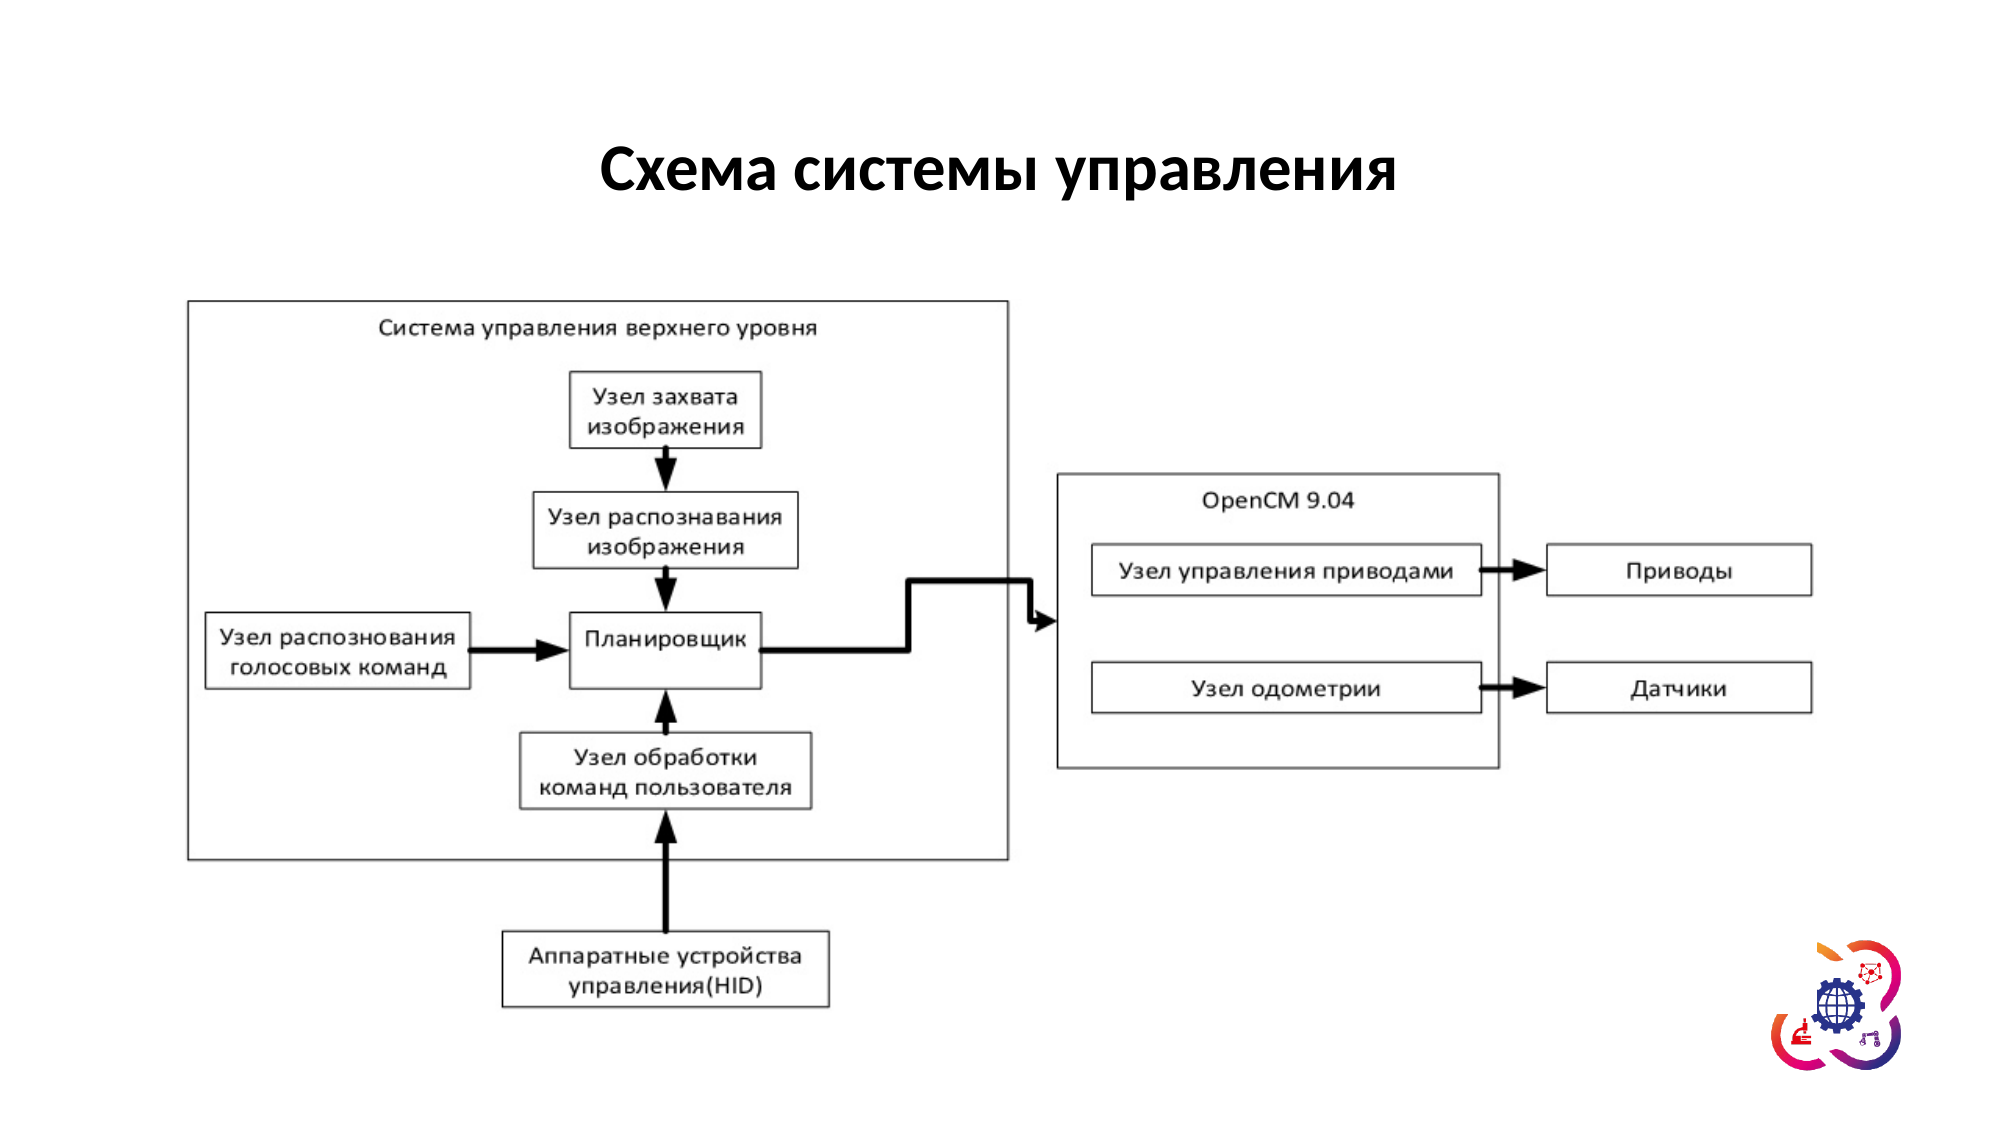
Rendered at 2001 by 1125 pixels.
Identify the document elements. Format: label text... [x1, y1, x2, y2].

title Схема системы управления [137, 59, 1863, 278]
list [183, 299, 1817, 1014]
picture [1746, 934, 1927, 1075]
